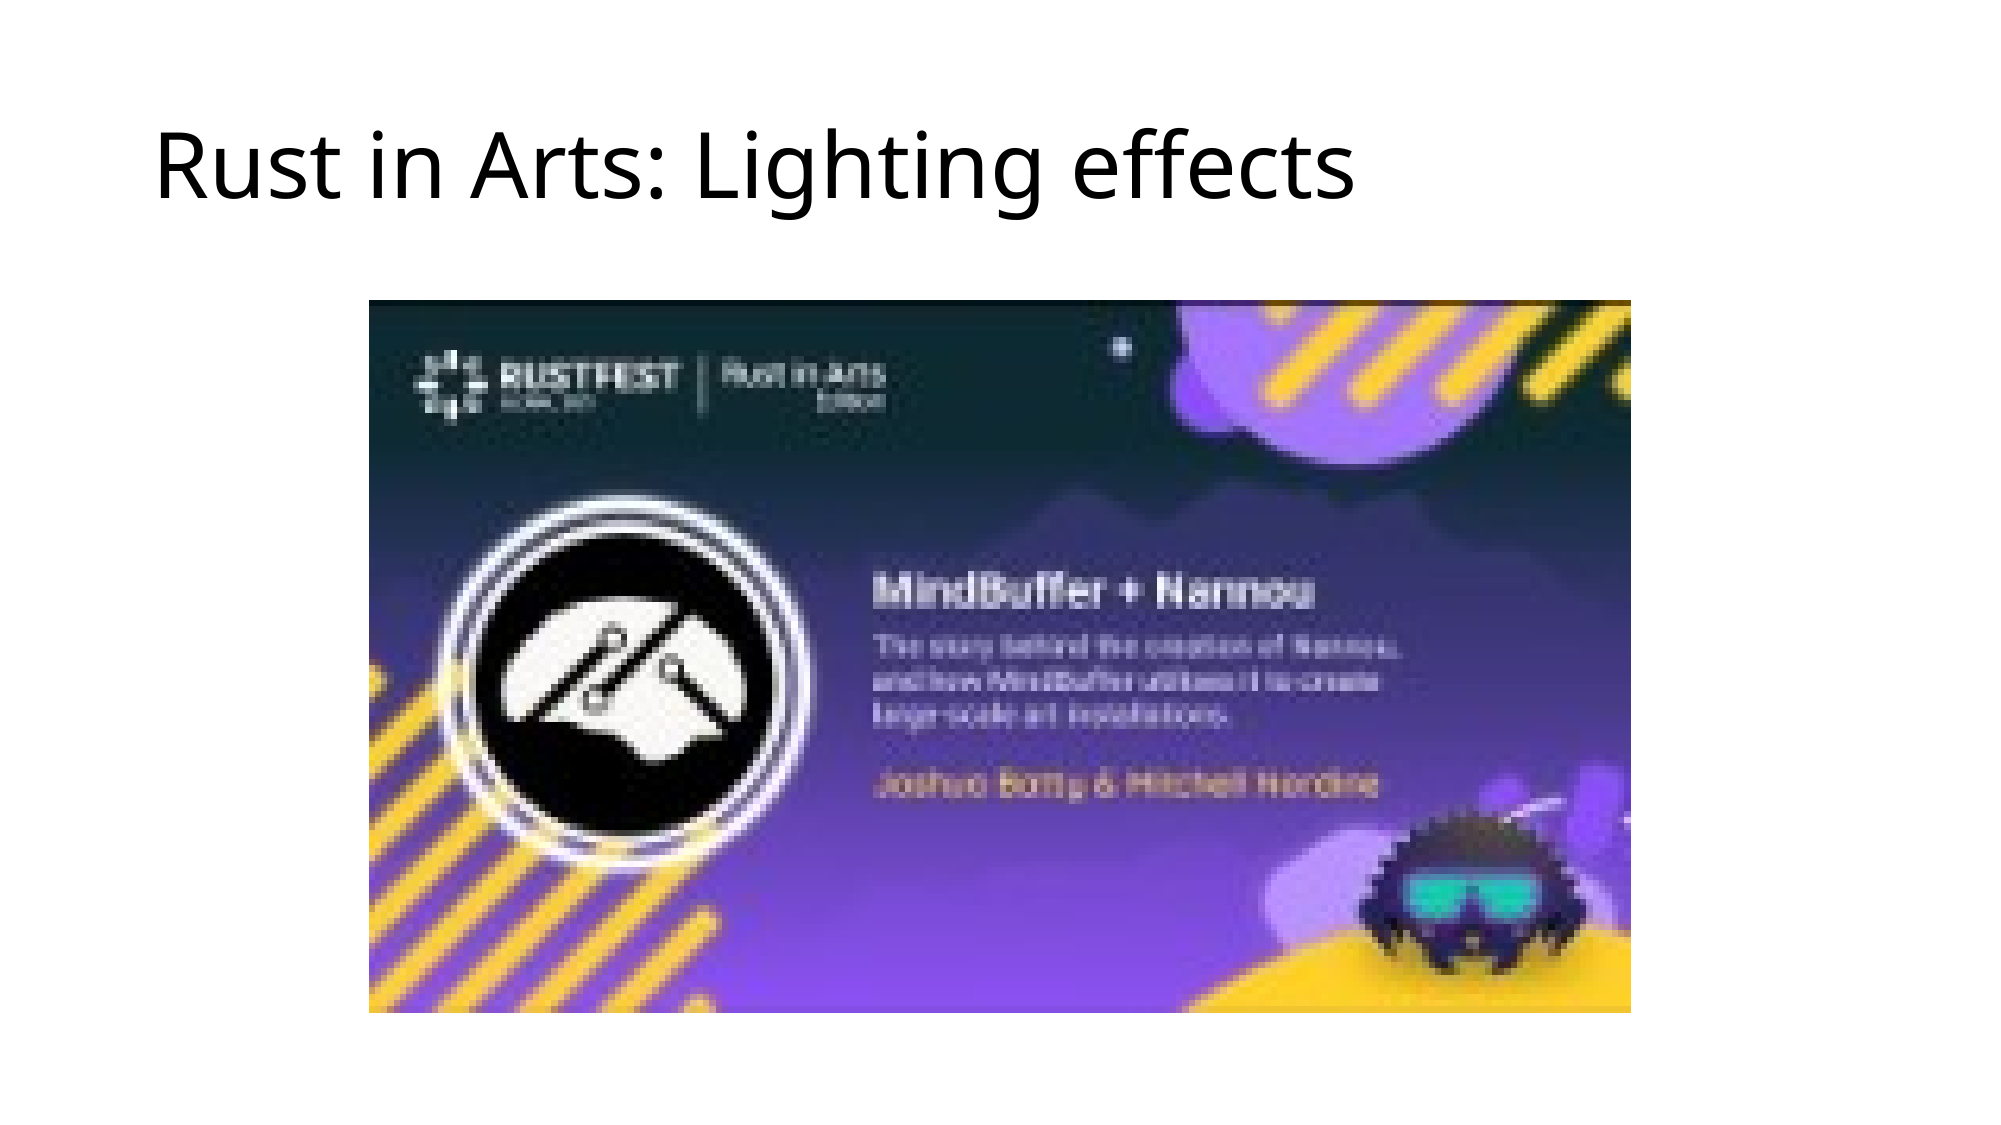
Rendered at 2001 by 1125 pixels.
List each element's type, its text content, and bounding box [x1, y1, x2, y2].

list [368, 299, 1632, 1014]
title Rust in Arts: Lighting effects [137, 59, 1863, 278]
